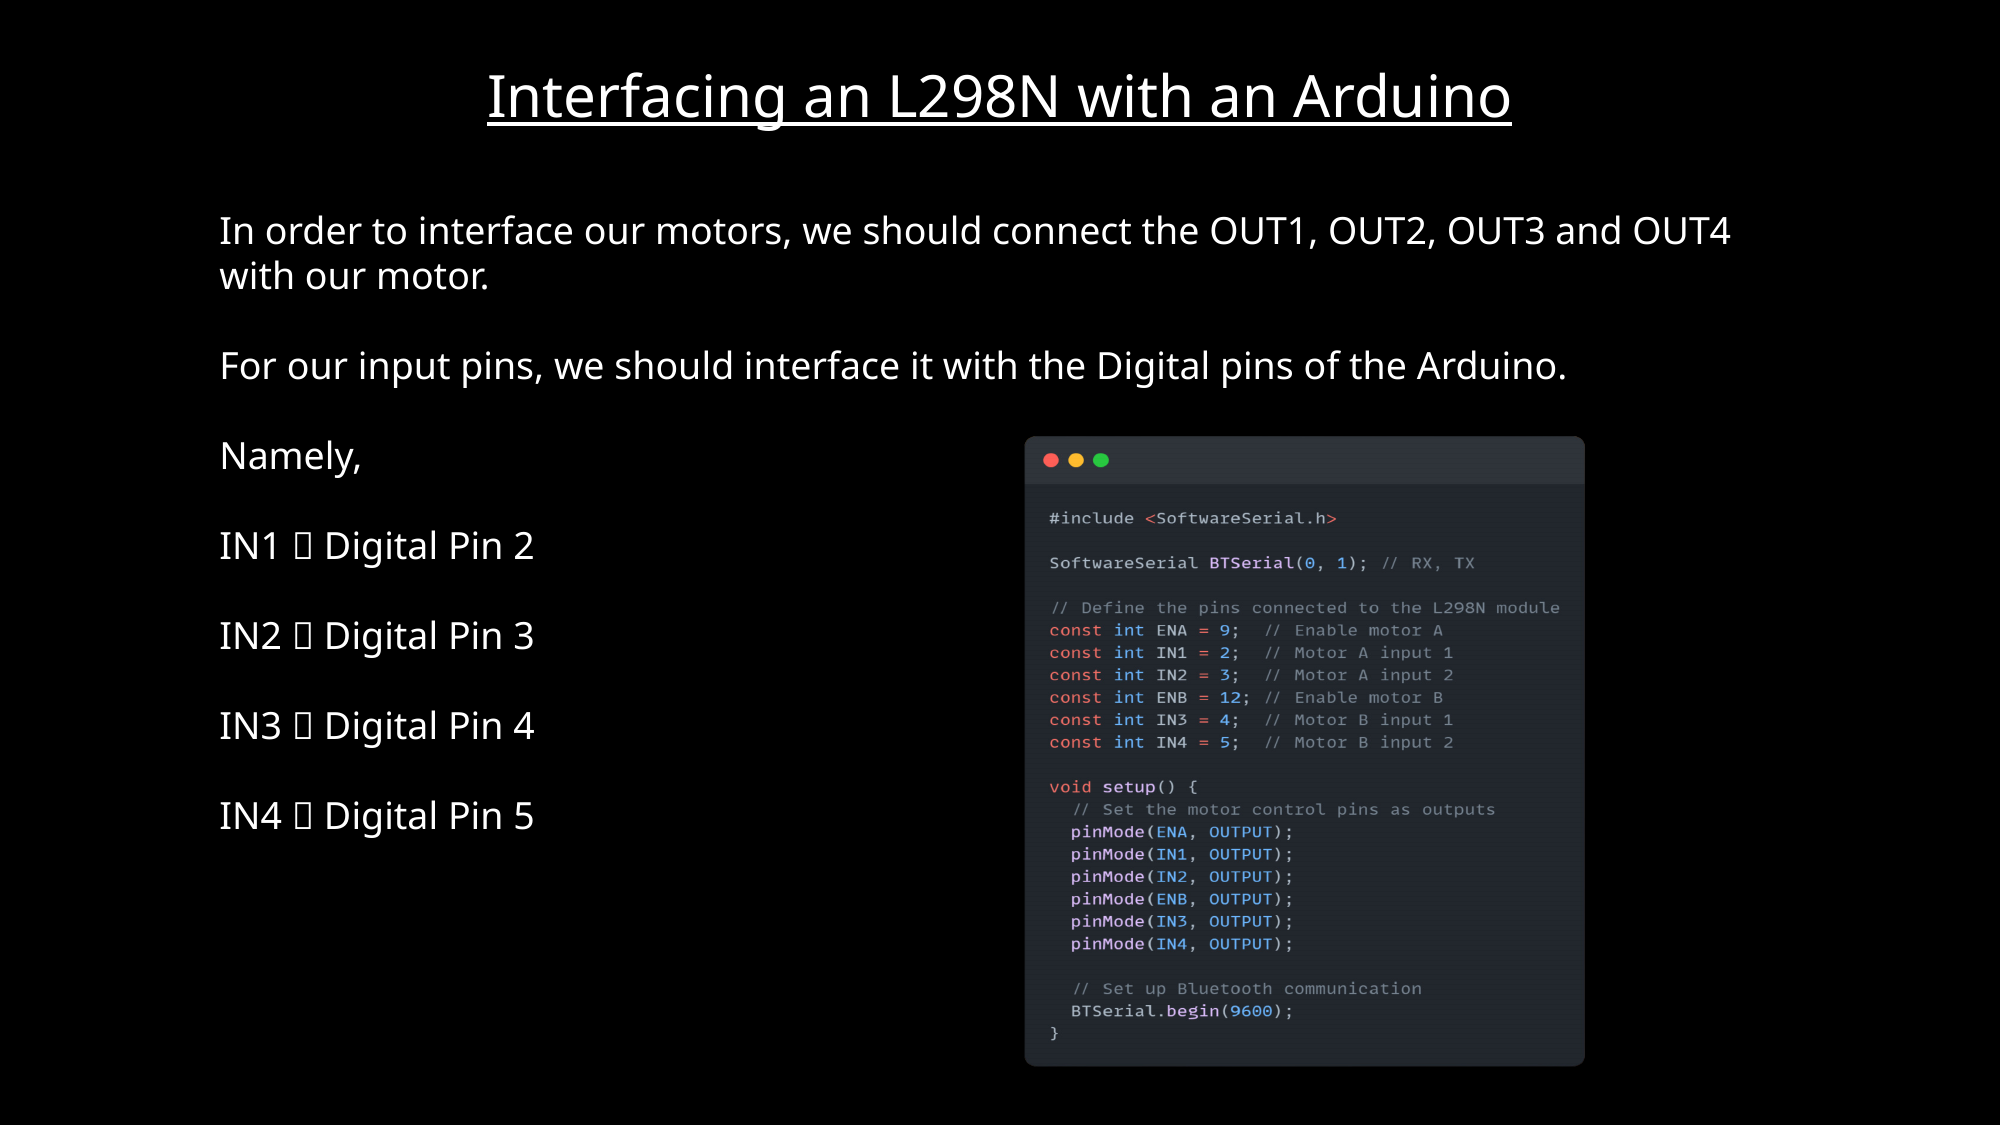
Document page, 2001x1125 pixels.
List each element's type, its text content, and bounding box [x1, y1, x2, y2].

text_box In order to interface our motors, we should connect the OUT1, OUT2, OUT3 and OUT4 with our motor. For our input pins, we should interface it with the Digital pins of the Arduino. Namely, IN1  Digital Pin 2 IN2  Digital Pin 3 IN3  Digital Pin 4 IN4  Digital Pin 5 [204, 199, 1796, 845]
text_box Interfacing an L298N with an Arduino [471, 51, 1529, 137]
picture [929, 414, 1680, 1088]
